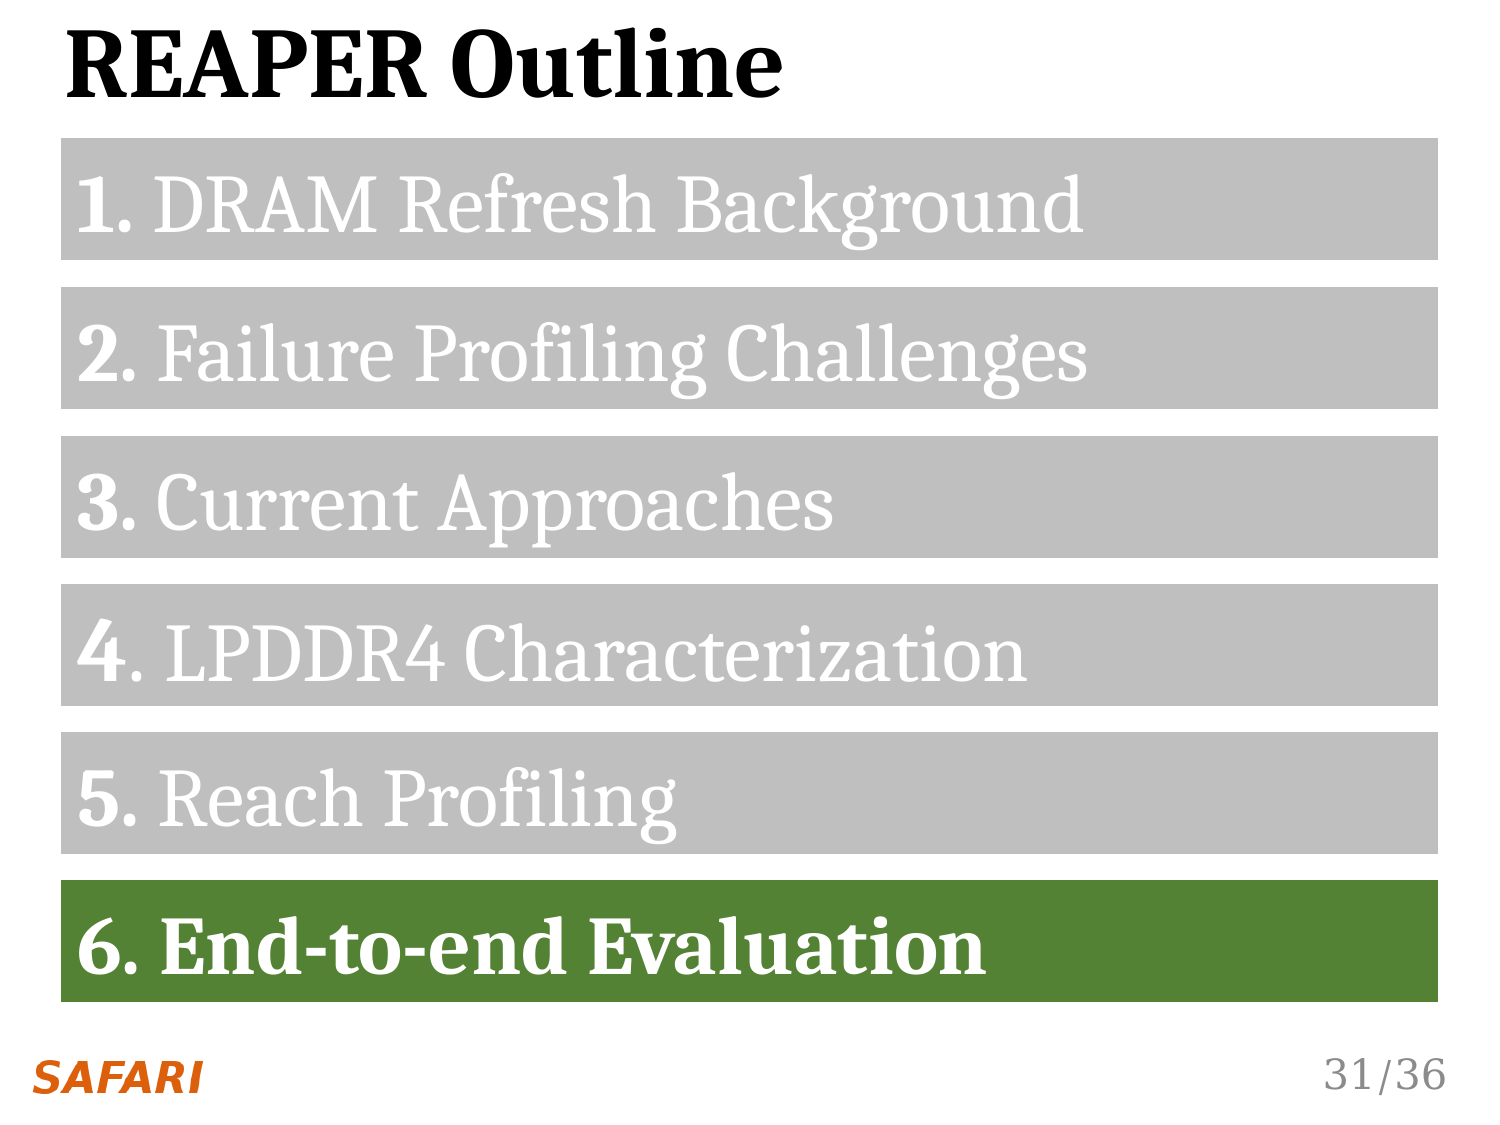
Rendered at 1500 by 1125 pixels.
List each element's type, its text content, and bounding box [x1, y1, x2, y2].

text_box 6. End-to-end Evaluation [61, 880, 1438, 1002]
text_box 1. DRAM Refresh Background [61, 138, 1438, 260]
title REAPER Outline [50, 4, 1400, 150]
text_box 4. LPDDR4 Characterization [61, 584, 1438, 706]
text_box 3. Current Approaches [61, 436, 1438, 558]
text_box 5. Reach Profiling [61, 732, 1438, 854]
text_box 31/36 [1299, 1042, 1463, 1103]
text_box 2. Failure Profiling Challenges [61, 287, 1438, 409]
picture [31, 1051, 209, 1104]
